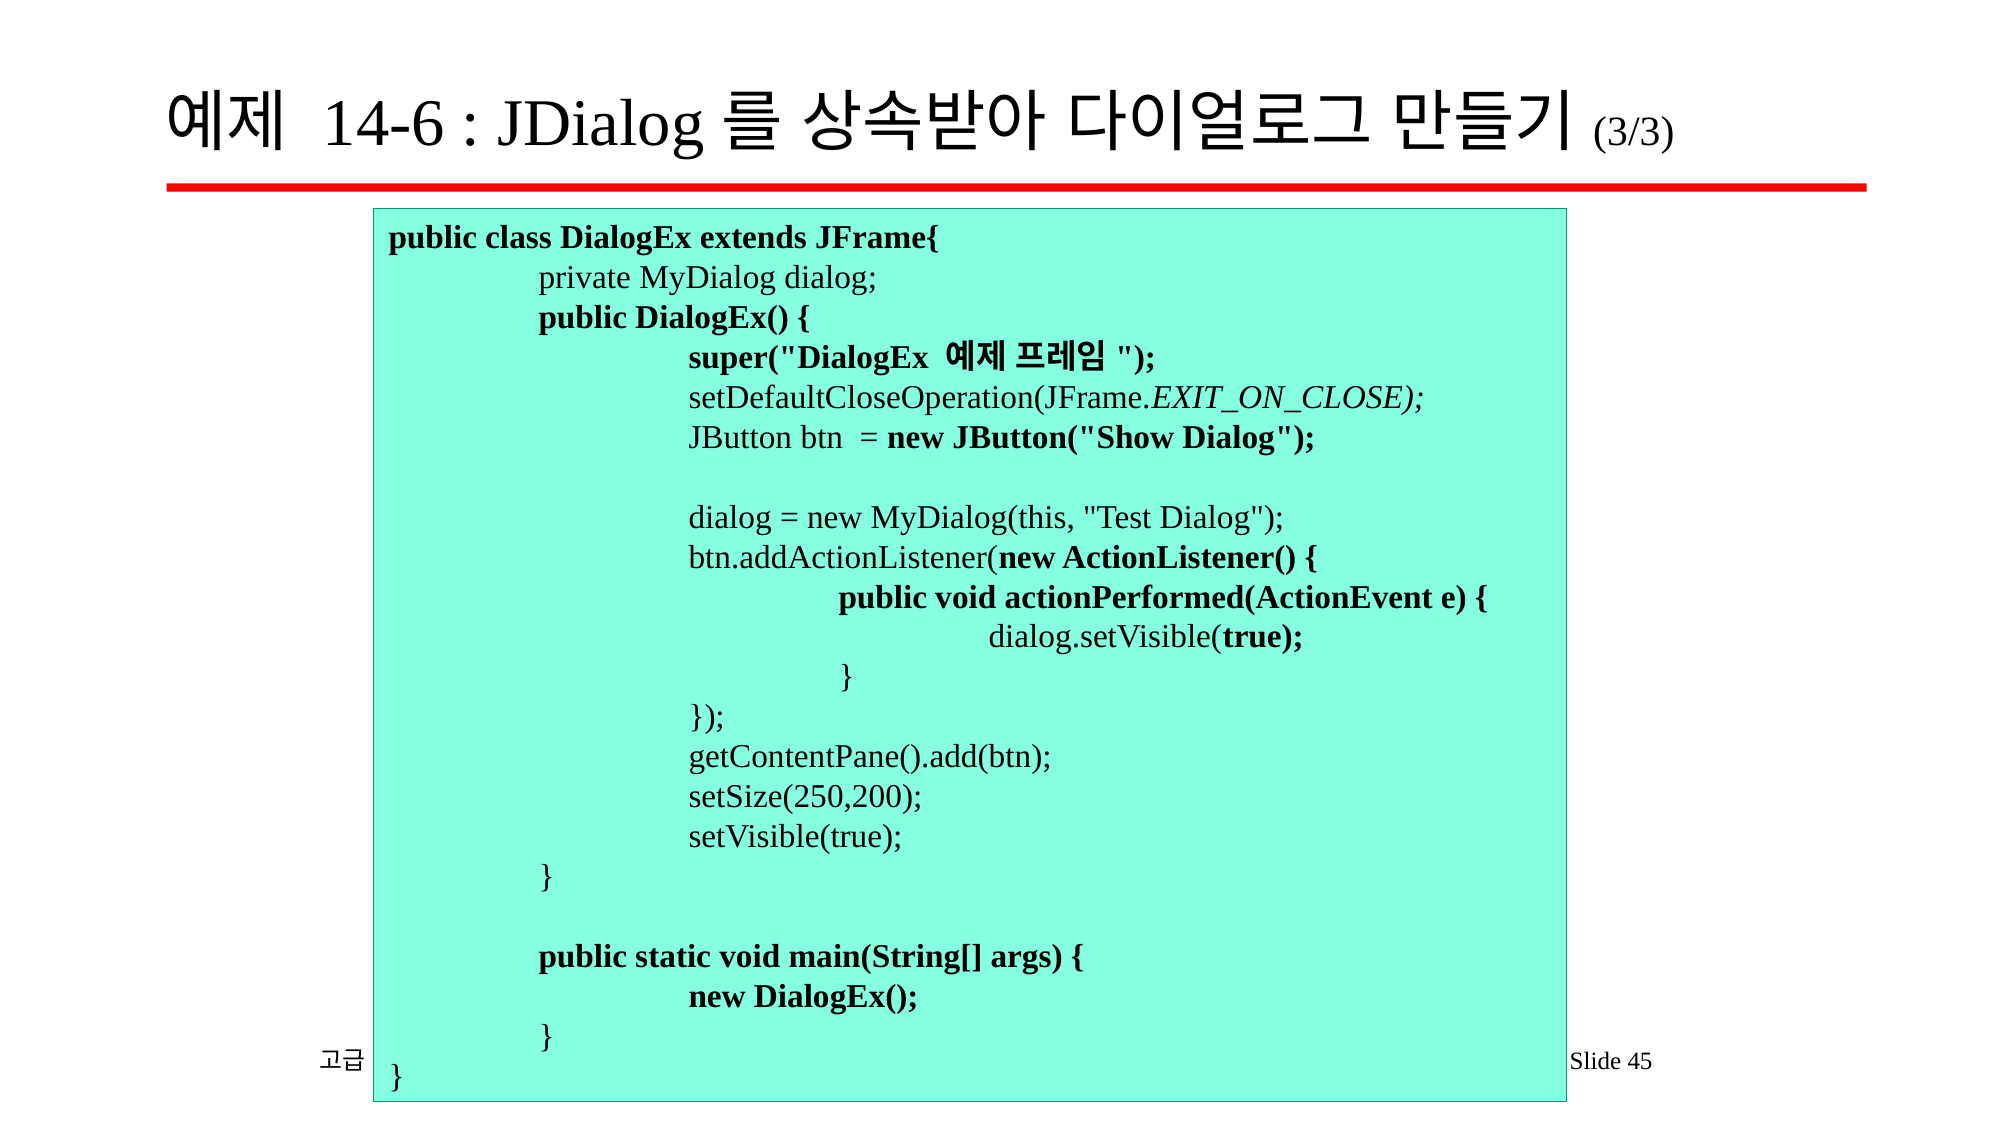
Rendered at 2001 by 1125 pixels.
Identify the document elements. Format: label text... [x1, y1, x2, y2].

text_box public class DialogEx extends JFrame{ private MyDialog dialog; public DialogEx() { super("DialogEx 예제 프레임"); setDefaultCloseOperation(JFrame.EXIT_ON_CLOSE); JButton btn = new JButton("Show Dialog"); dialog = new MyDialog(this, "Test Dialog"); btn.addActionListener(new ActionListener() { public void actionPerformed(ActionEvent e) { dialog.setVisible(true); } }); getContentPane().add(btn); setSize(250,200); setVisible(true); } public static void main(String[] args) { new DialogEx(); } } [373, 208, 1567, 1102]
title 예제 14-6 : JDialog를 상속받아 다이얼로그 만들기(3/3) [150, 50, 1850, 188]
